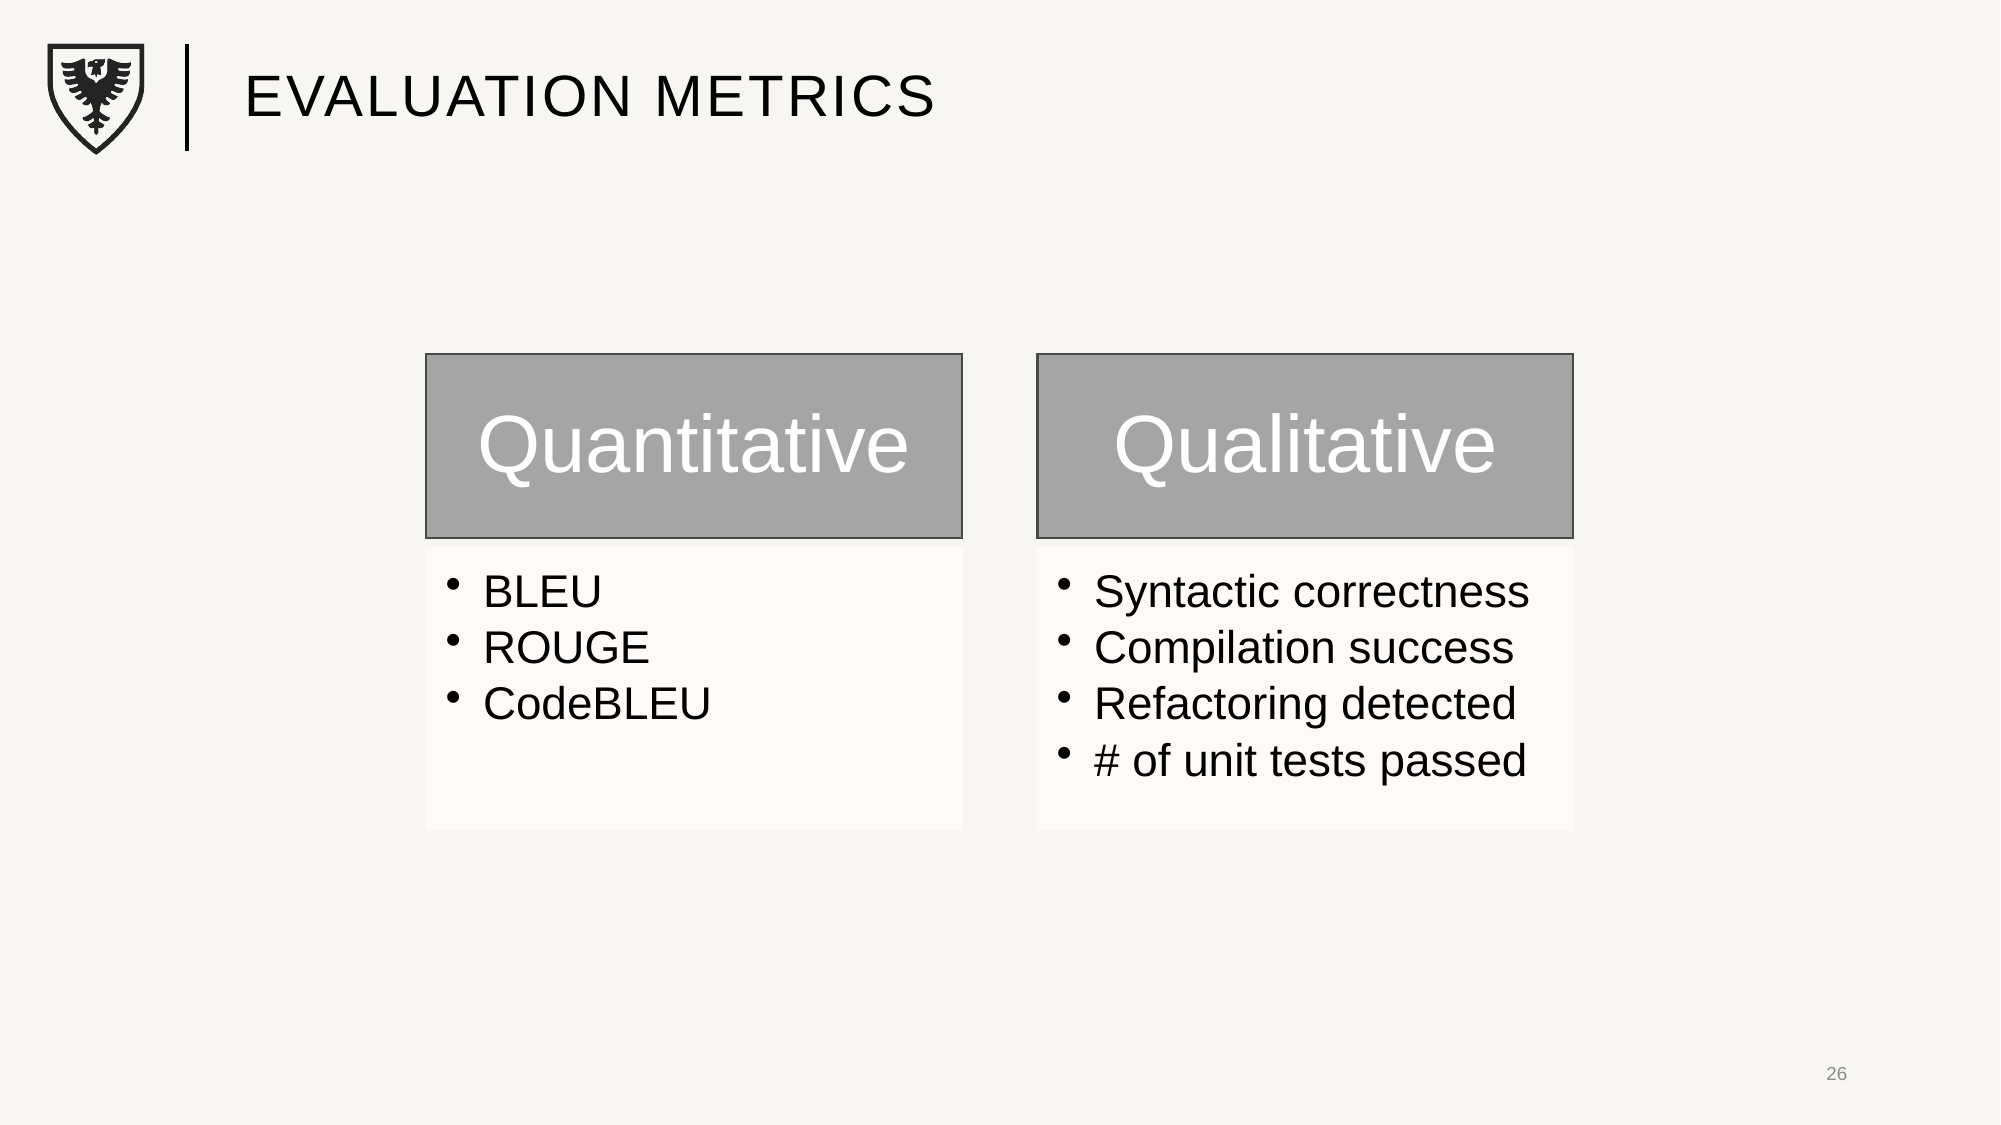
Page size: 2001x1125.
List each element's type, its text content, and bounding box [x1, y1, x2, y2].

text_box BLEU ROUGE CodeBLEU [425, 547, 963, 831]
picture [47, 43, 145, 155]
text_box Syntactic correctness Compilation success Refactoring detected # of unit tests passed [1036, 547, 1574, 831]
slide_number 26 [1412, 1042, 1863, 1103]
text_box Qualitative [1036, 353, 1574, 539]
title Evaluation metrics [229, 43, 1863, 152]
text_box Quantitative [425, 353, 963, 539]
